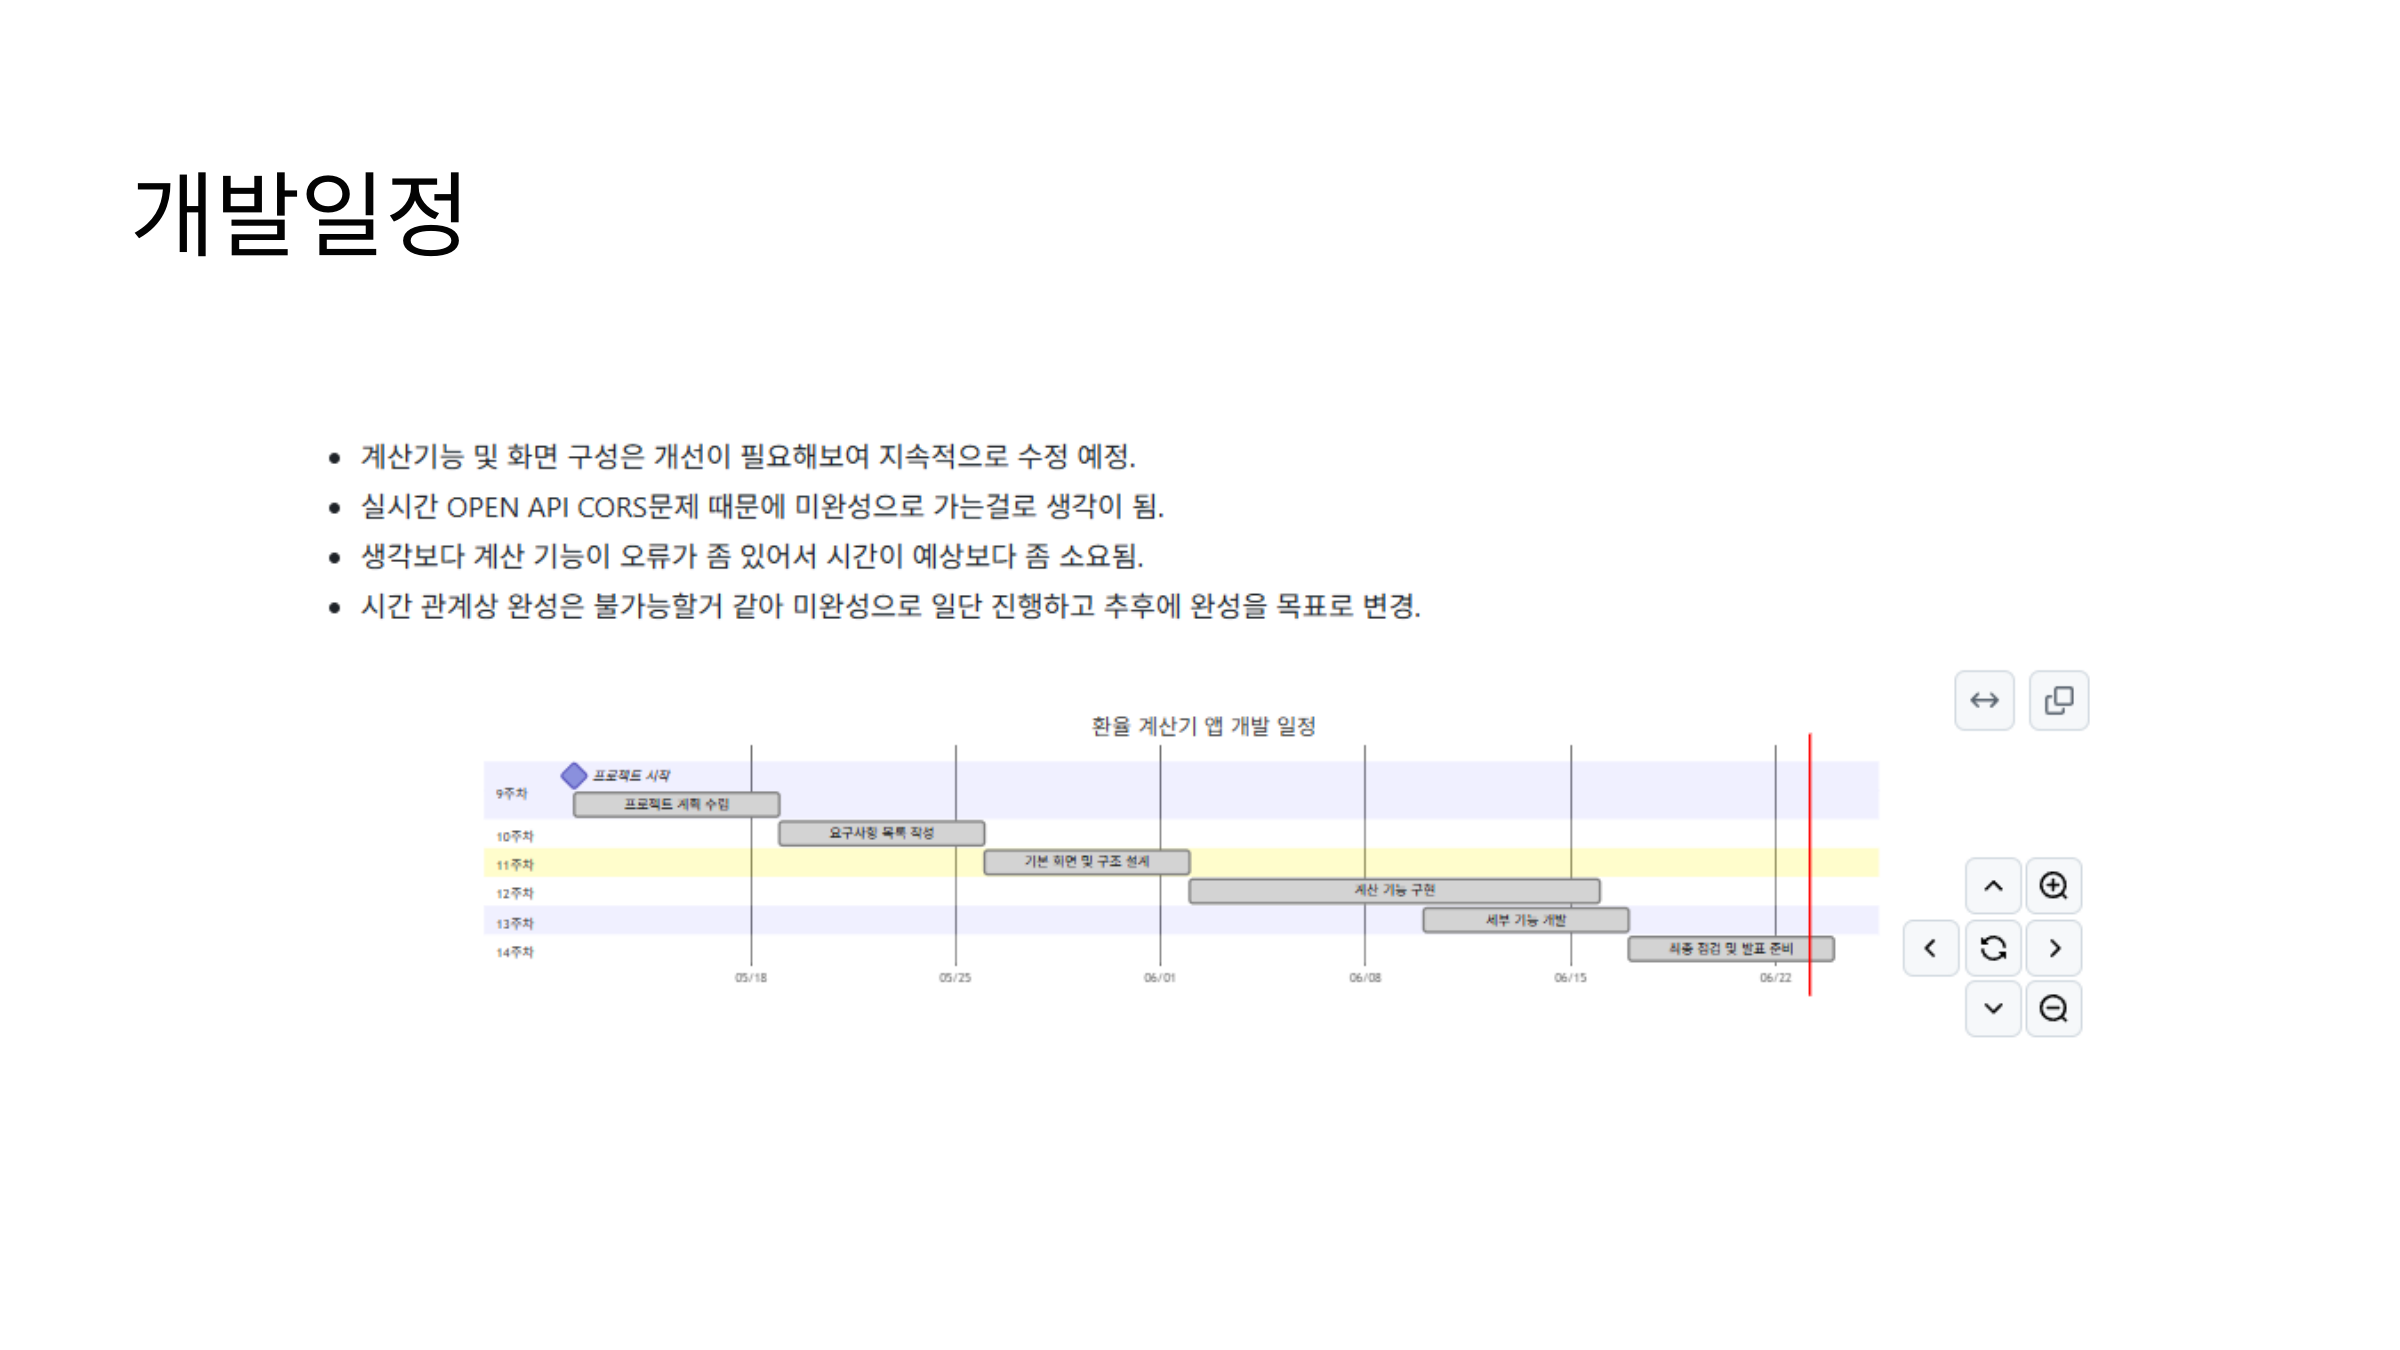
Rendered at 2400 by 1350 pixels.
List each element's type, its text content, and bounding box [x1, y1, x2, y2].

picture [294, 423, 2106, 1059]
text_box 개발일정 [130, 152, 1356, 269]
